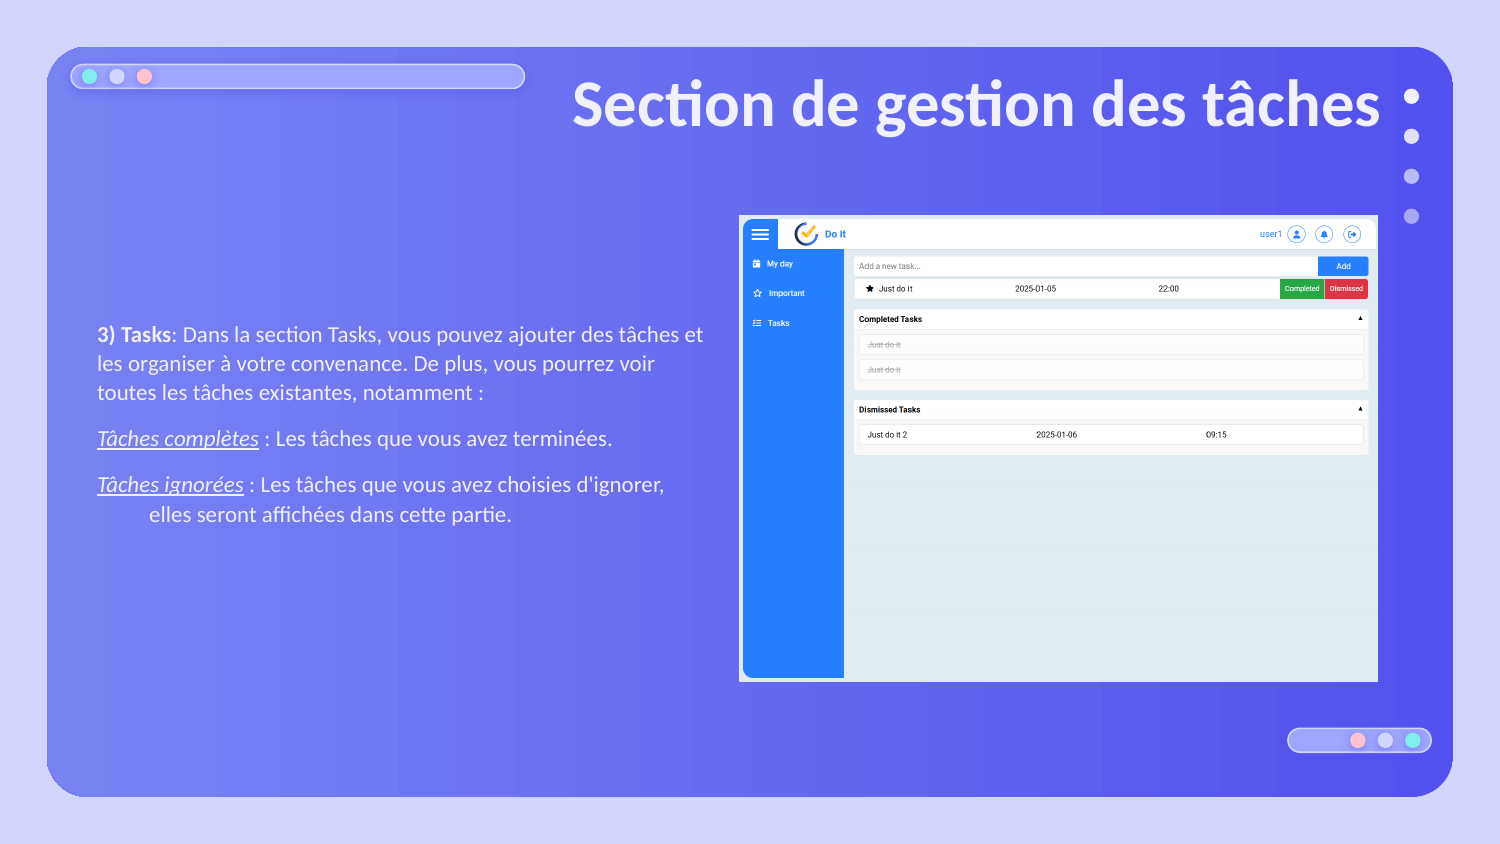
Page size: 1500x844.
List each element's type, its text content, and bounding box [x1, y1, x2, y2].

text_box 3) Tasks: Dans la section Tasks, vous pouvez ajouter des tâches et les organiser à votre convenance. De plus, vous pourrez voir toutes les tâches existantes, notamment : Tâches complètes : Les tâches que vous avez terminées. Tâches ignorées : Les tâches que vous avez choisies d'ignorer, elles seront affichées dans cette partie. [59, 267, 725, 577]
title Section de gestion des tâches [526, 44, 1398, 139]
picture [739, 215, 1378, 682]
